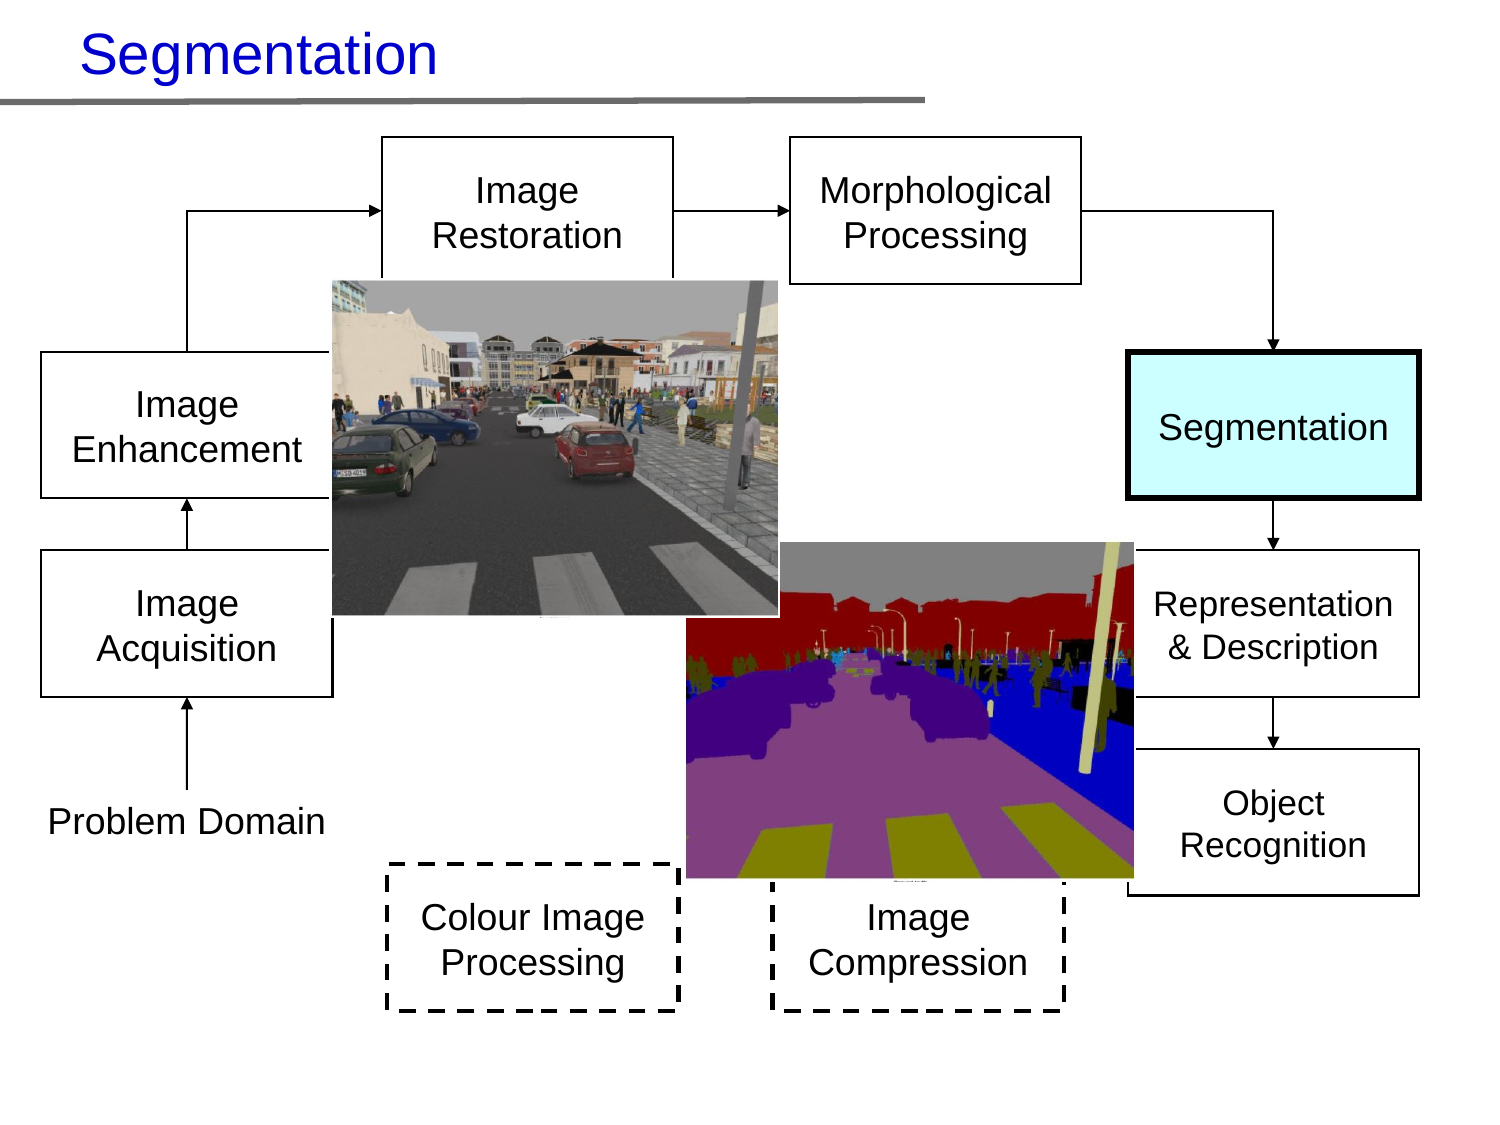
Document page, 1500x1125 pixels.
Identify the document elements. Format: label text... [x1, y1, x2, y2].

picture [329, 278, 1136, 882]
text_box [24, 137, 1419, 1011]
text_box Segmentation [64, 8, 455, 94]
